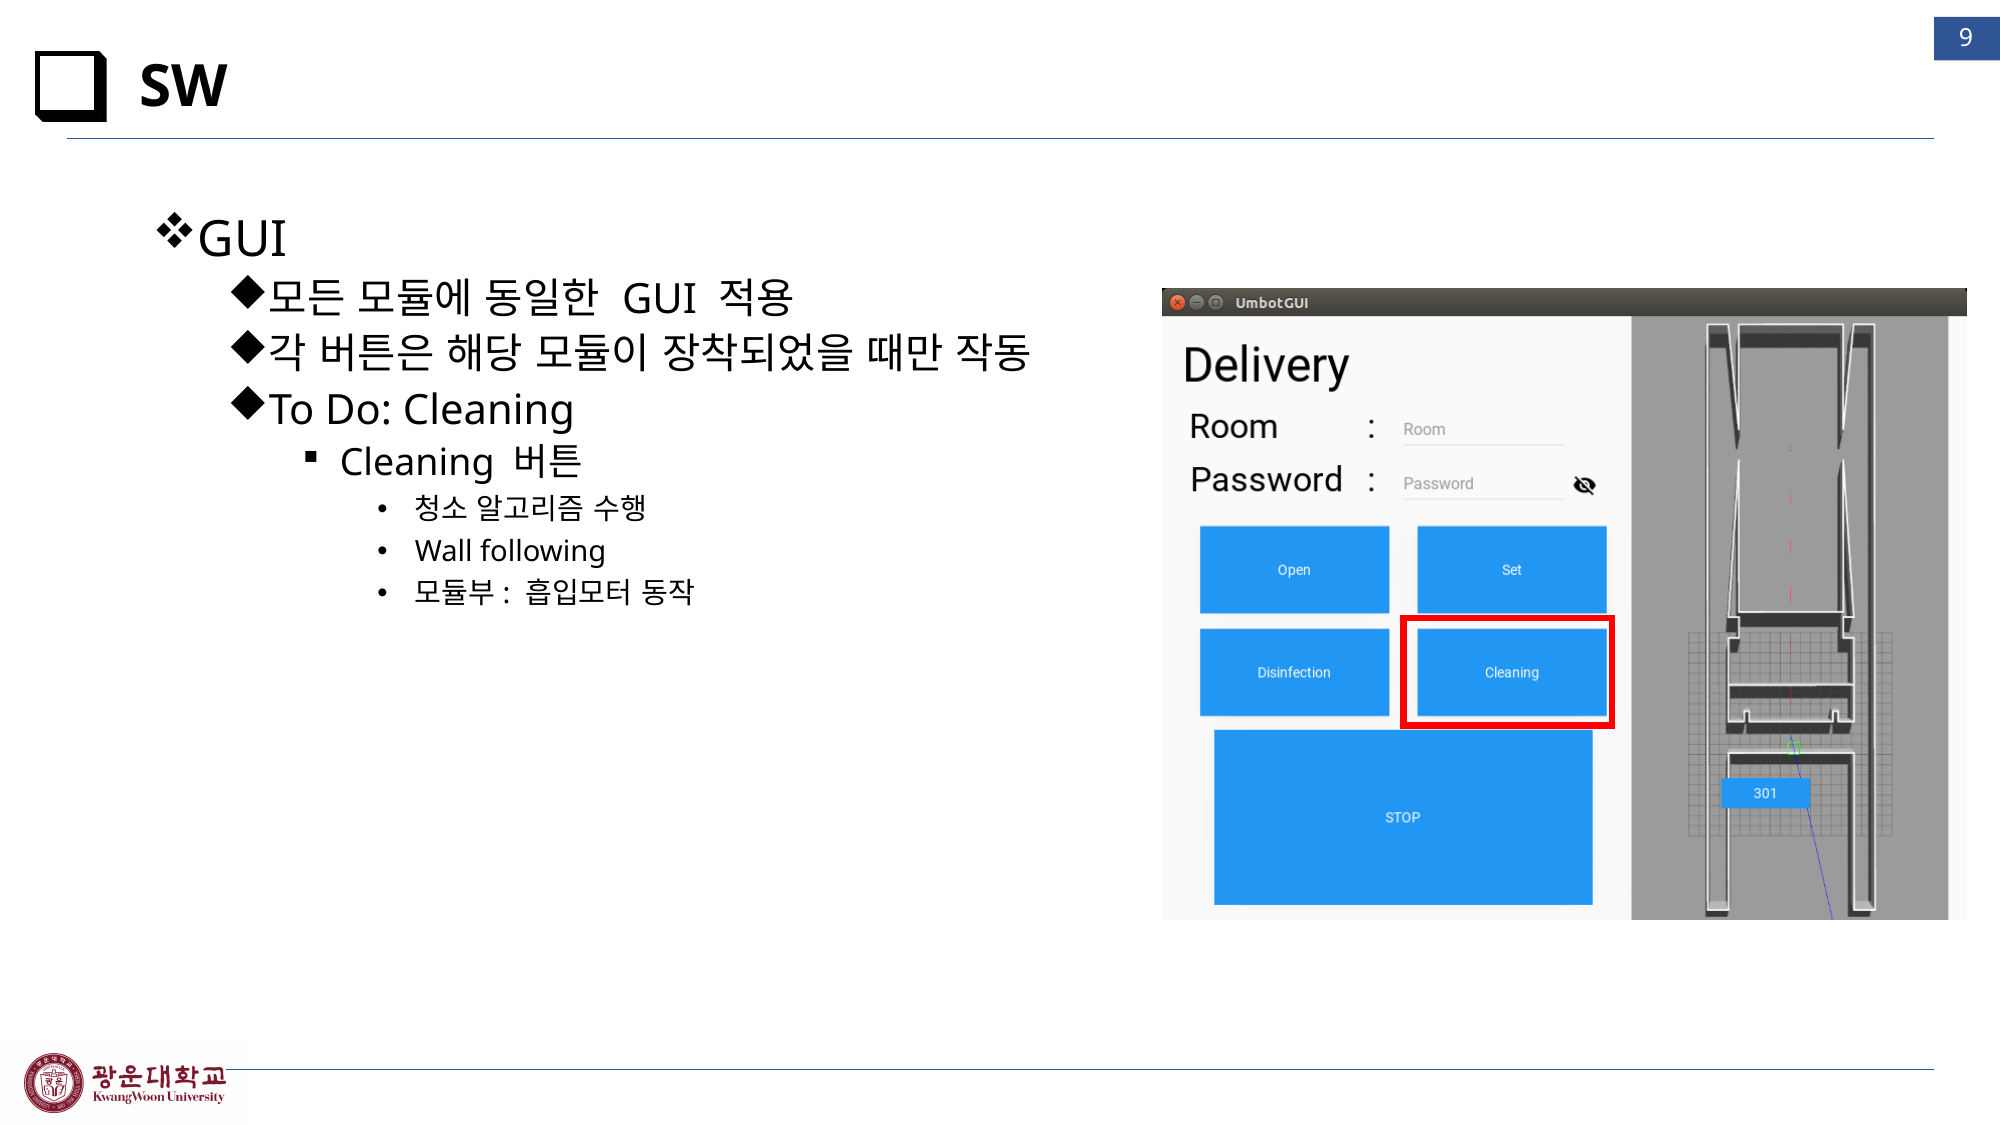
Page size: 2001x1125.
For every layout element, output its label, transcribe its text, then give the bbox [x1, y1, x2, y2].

list GUI 모든 모듈에 동일한 GUI 적용 각 버튼은 해당 모듈이 장착되었을 때만 작동 To Do: Cleaning Cleaning 버튼 청소 알고리즘 수행 Wall following 모듈부: 흡입모터 동작 [137, 205, 1863, 920]
picture [1161, 288, 1967, 920]
title SW [124, 42, 1850, 132]
slide_number 8 [1932, 0, 2000, 78]
picture [0, 1041, 250, 1125]
